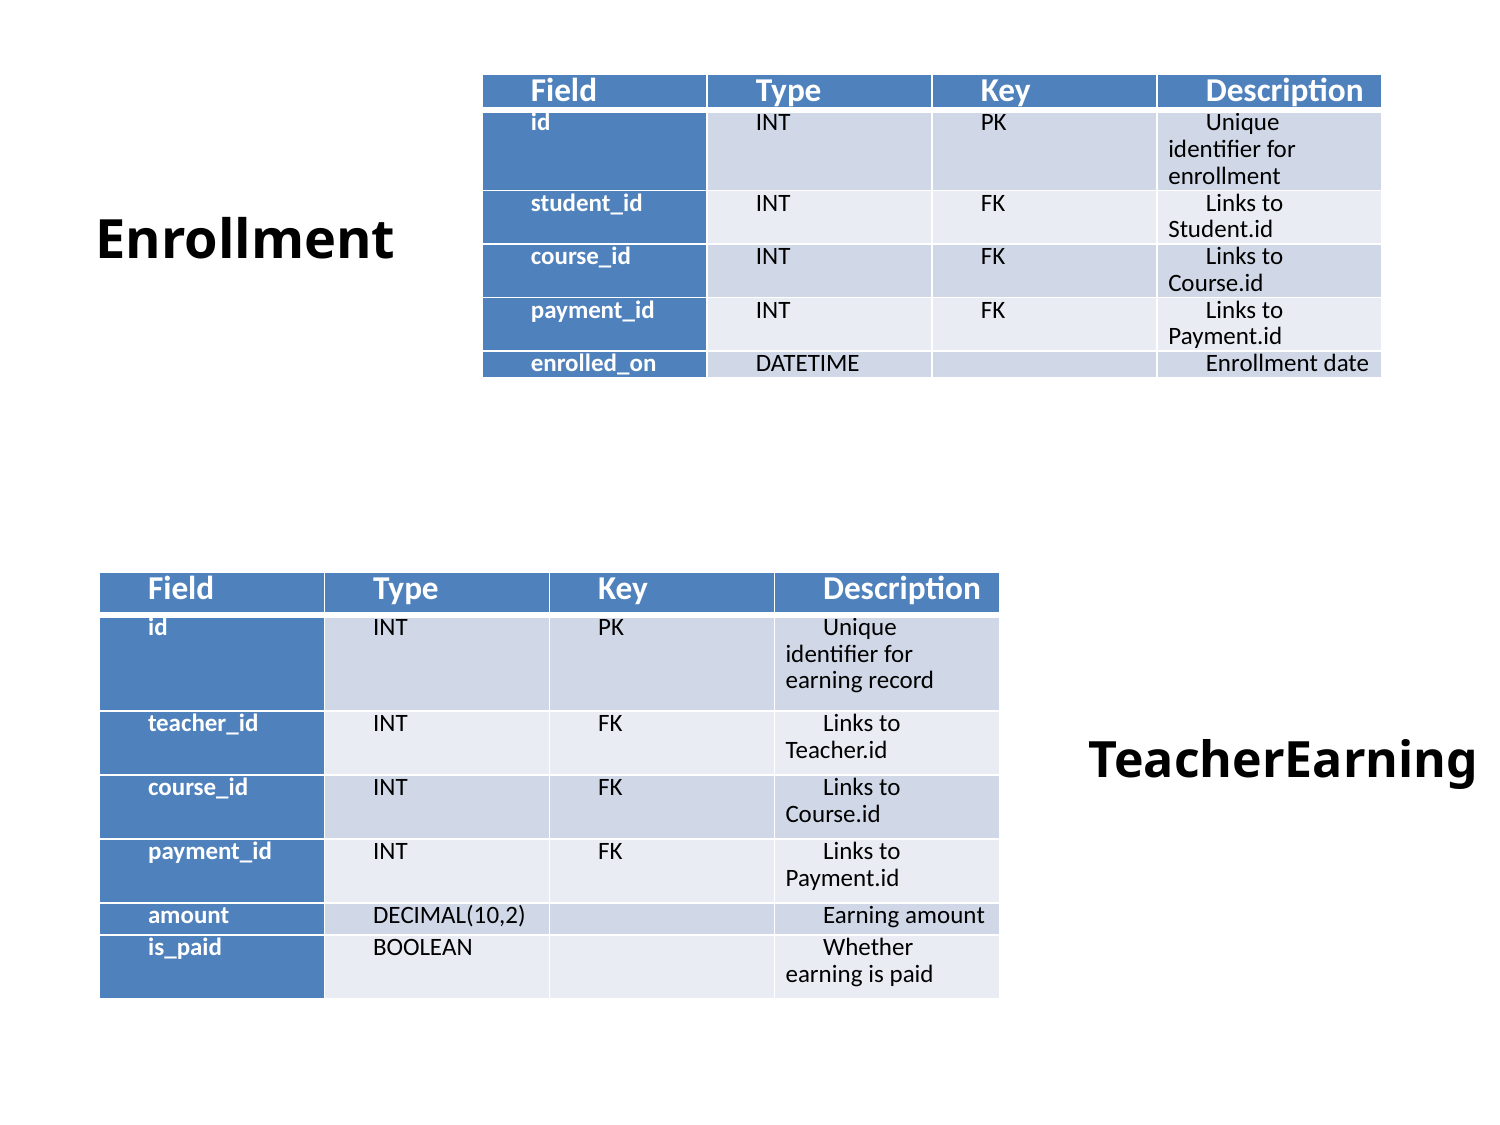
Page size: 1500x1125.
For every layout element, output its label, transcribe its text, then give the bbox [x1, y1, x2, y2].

table_header Field [483, 75, 706, 107]
table_cell FK [550, 712, 774, 774]
table_header Description [775, 573, 999, 612]
table_cell FK [933, 245, 1156, 297]
table_cell payment_id [483, 298, 706, 350]
table_cell Enrollment date [1158, 352, 1381, 377]
table_cell Links to Teacher.id [775, 712, 999, 774]
text_box TeacherEarning [1074, 720, 1494, 795]
table_cell PK [550, 618, 774, 710]
table_cell INT [325, 618, 549, 710]
table_cell FK [933, 298, 1156, 350]
table_header Key [933, 75, 1156, 107]
table_cell [933, 352, 1156, 377]
table_header Field [100, 573, 324, 612]
table_cell Links to Student.id [1158, 191, 1381, 243]
table_cell [550, 936, 774, 998]
table_cell Unique identifier for earning record [775, 618, 999, 710]
table_cell id [100, 618, 324, 710]
table_cell INT [325, 840, 549, 902]
table_cell INT [708, 298, 931, 350]
table_header Key [550, 573, 774, 612]
table_cell Links to Course.id [1158, 245, 1381, 297]
table_cell Unique identifier for enrollment [1158, 113, 1381, 190]
table_cell Links to Course.id [775, 776, 999, 838]
table_header Type [325, 573, 549, 612]
table_cell id [483, 113, 706, 190]
table_cell is_paid [100, 936, 324, 998]
table_cell Links to Payment.id [775, 840, 999, 902]
table_cell amount [100, 904, 324, 934]
table_cell student_id [483, 191, 706, 243]
table_cell INT [708, 113, 931, 190]
table_cell FK [933, 191, 1156, 243]
table_cell Whether earning is paid [775, 936, 999, 998]
table_cell BOOLEAN [325, 936, 549, 998]
text_box Enrollment [80, 196, 411, 277]
table_cell payment_id [100, 840, 324, 902]
table_cell INT [325, 712, 549, 774]
table_cell enrolled_on [483, 352, 706, 377]
table_cell PK [933, 113, 1156, 190]
table_cell FK [550, 776, 774, 838]
table_cell INT [708, 191, 931, 243]
table_cell INT [325, 776, 549, 838]
table_cell course_id [100, 776, 324, 838]
table_cell Earning amount [775, 904, 999, 934]
table_header Type [708, 75, 931, 107]
table_header Description [1158, 75, 1381, 107]
table_cell teacher_id [100, 712, 324, 774]
table_cell course_id [483, 245, 706, 297]
table_cell Links to Payment.id [1158, 298, 1381, 350]
table_cell DATETIME [708, 352, 931, 377]
table_cell INT [708, 245, 931, 297]
table_cell FK [550, 840, 774, 902]
table_cell DECIMAL(10,2) [325, 904, 549, 934]
table_cell [550, 904, 774, 934]
